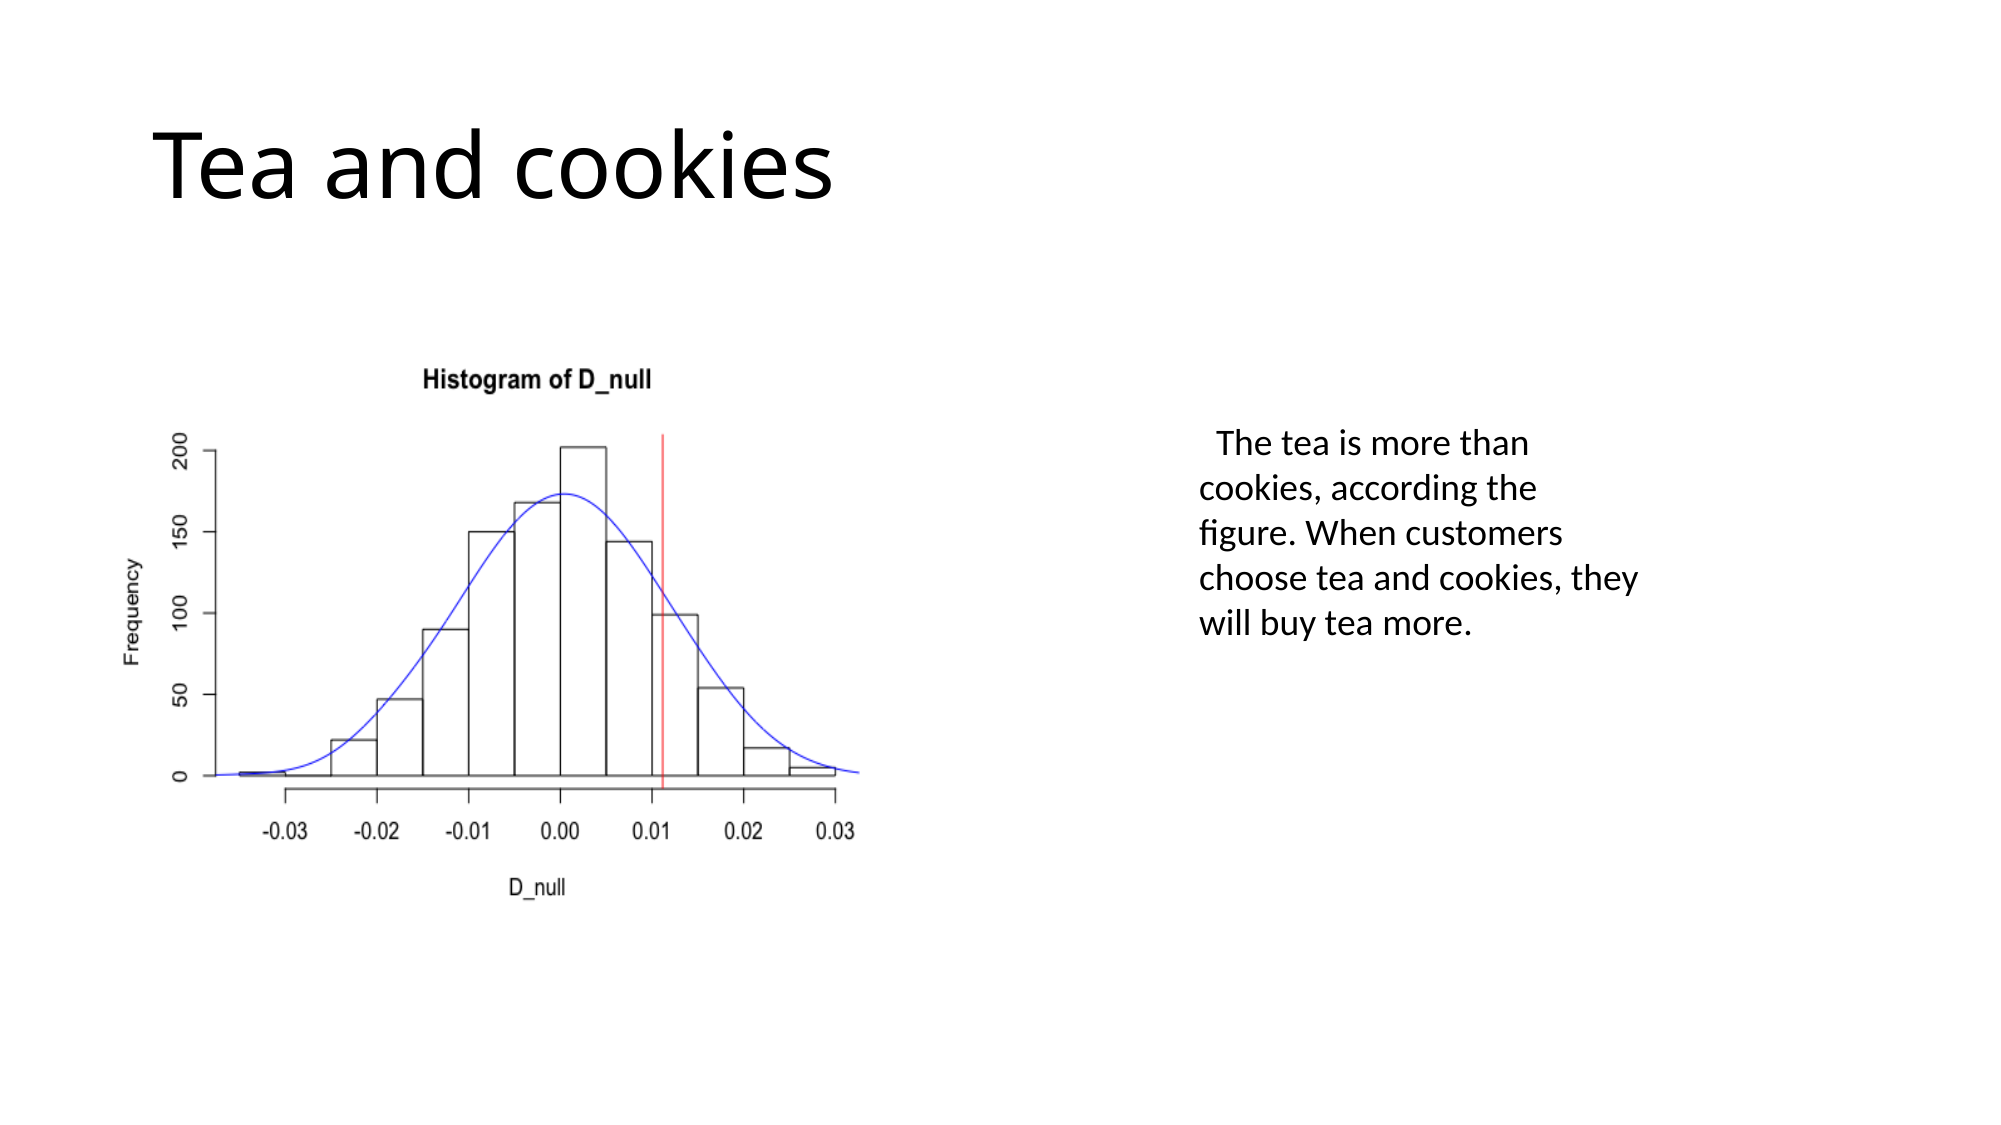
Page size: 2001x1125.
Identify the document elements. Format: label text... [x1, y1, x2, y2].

title Tea and cookies [137, 59, 1863, 278]
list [117, 321, 910, 930]
text_box The tea is more than cookies, according the figure. When customers choose tea and cookies, they will buy tea more. [1184, 410, 1658, 651]
